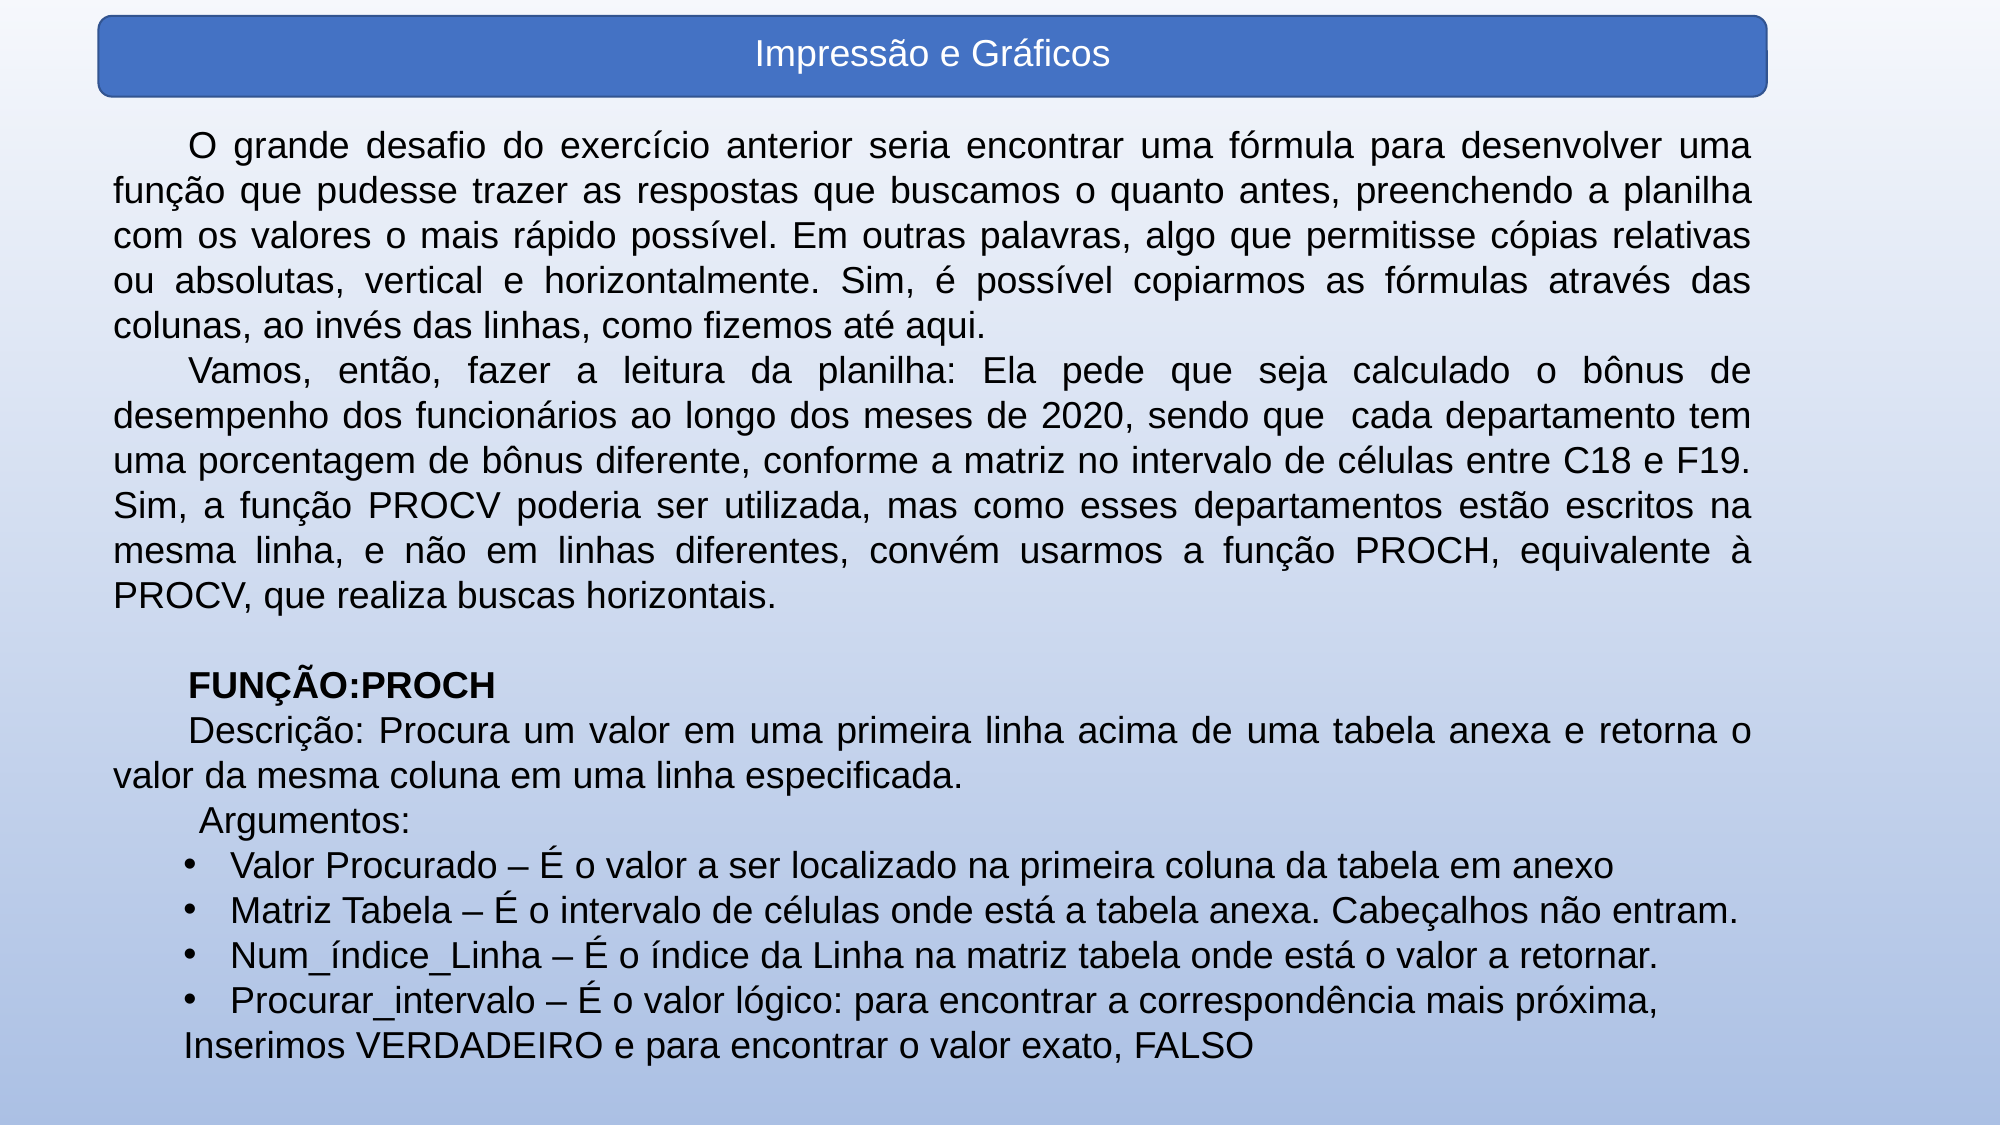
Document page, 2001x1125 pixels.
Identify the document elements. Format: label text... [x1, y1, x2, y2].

text_box [97, 24, 1768, 98]
text_box Impressão e Gráficos [98, 21, 1767, 82]
text_box O grande desafio do exercício anterior seria encontrar uma fórmula para desenvolver uma função que pudesse trazer as respostas que buscamos o quanto antes, preenchendo a planilha com os valores o mais rápido possível. Em outras palavras, algo que permitisse cópias relativas ou absolutas, vertical e horizontalmente. Sim, é possível copiarmos as fórmulas através das colunas, ao invés das linhas, como fizemos até aqui. Vamos, então, fazer a leitura da planilha: Ela pede que seja calculado o bônus de desempenho dos funcionários ao longo dos meses de 2020, sendo que cada departamento tem uma porcentagem de bônus diferente, conforme a matriz no intervalo de células entre C18 e F19. Sim, a função PROCV poderia ser utilizada, mas como esses departamentos estão escritos na mesma linha, e não em linhas diferentes, convém usarmos a função PROCH, equivalente à PROCV, que realiza buscas horizontais. FUNÇÃO:PROCH Descrição: Procura um valor em uma primeira linha acima de uma tabela anexa e retorna o valor da mesma coluna em uma linha especificada. Argumentos: Valor Procurado – É o valor a ser localizado na primeira coluna da tabela em anexo Matriz Tabela – É o intervalo de células onde está a tabela anexa. Cabeçalhos não entram. Num_índice_Linha – É o índice da Linha na matriz tabela onde está o valor a retornar. Procurar_intervalo – É o valor lógico: para encontrar a correspondência mais próxima, Inserimos VERDADEIRO e para encontrar o valor exato, FALSO [98, 113, 1767, 1118]
text_box [100, 14, 1765, 21]
